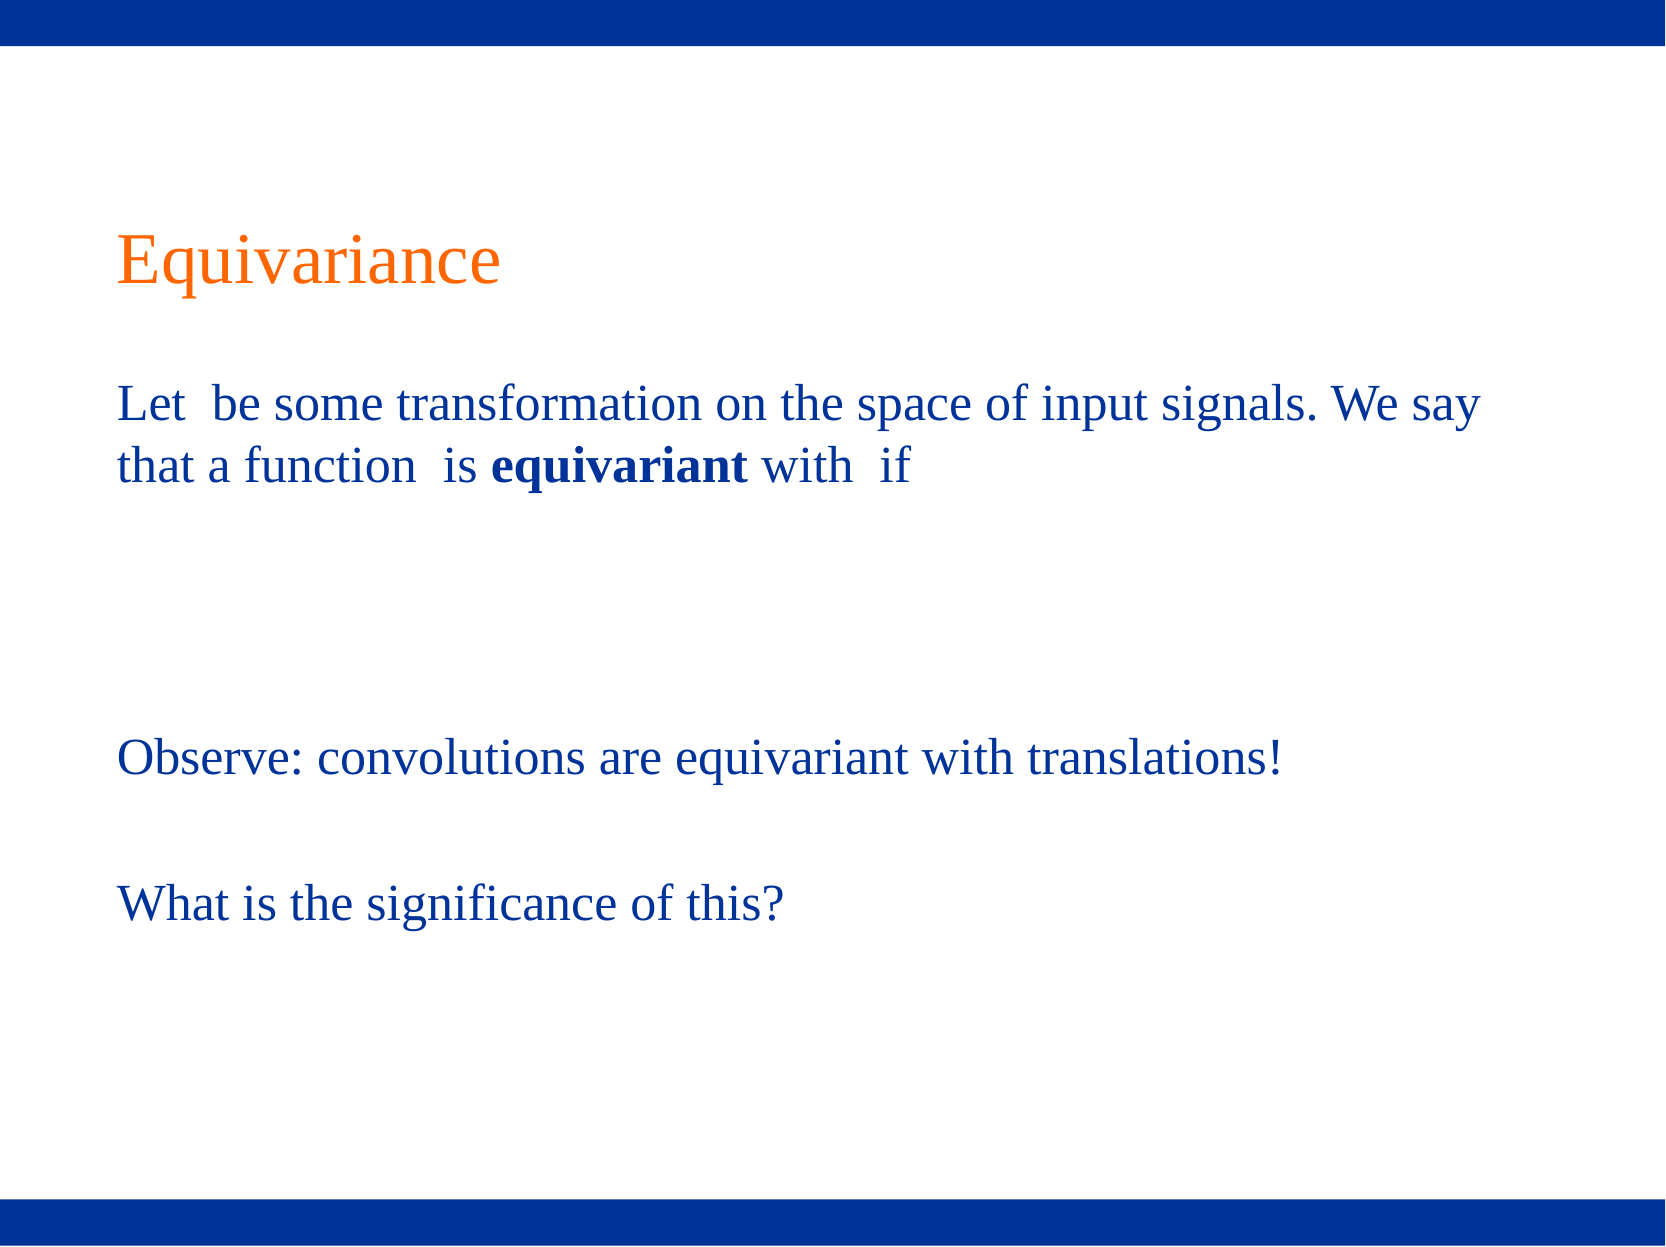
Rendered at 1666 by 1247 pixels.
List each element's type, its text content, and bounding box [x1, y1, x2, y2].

footer [575, 1151, 1103, 1235]
title Equivariance [100, 150, 1288, 358]
